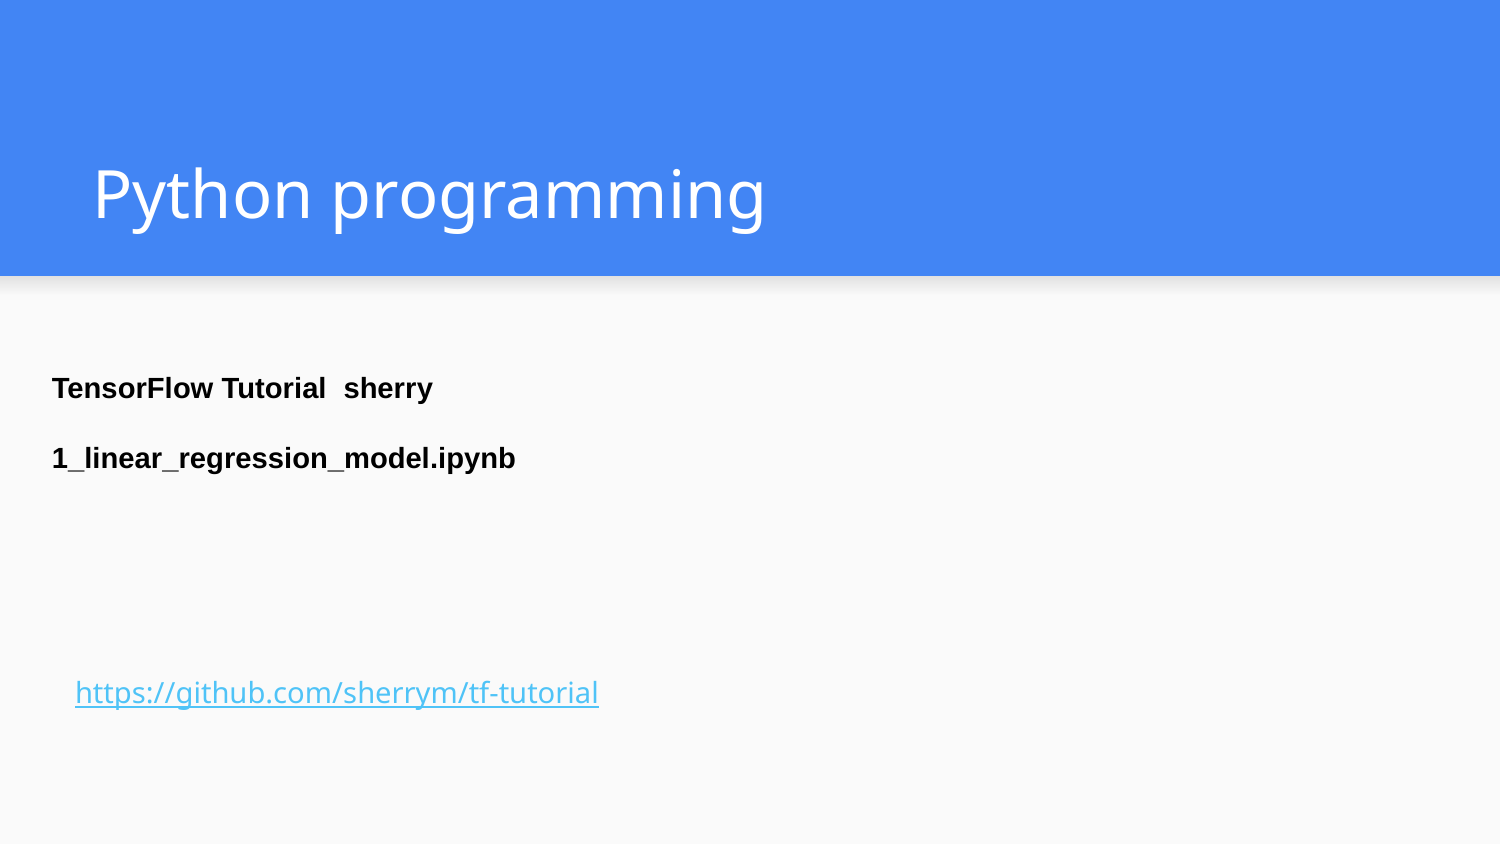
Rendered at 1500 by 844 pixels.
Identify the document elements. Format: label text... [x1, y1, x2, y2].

title Python programming [77, 121, 1427, 248]
list https://github.com/sherrym/tf-tutorial [37, 654, 1457, 711]
text_box TensorFlow Tutorial sherry 1_linear_regression_model.ipynb [37, 361, 706, 482]
